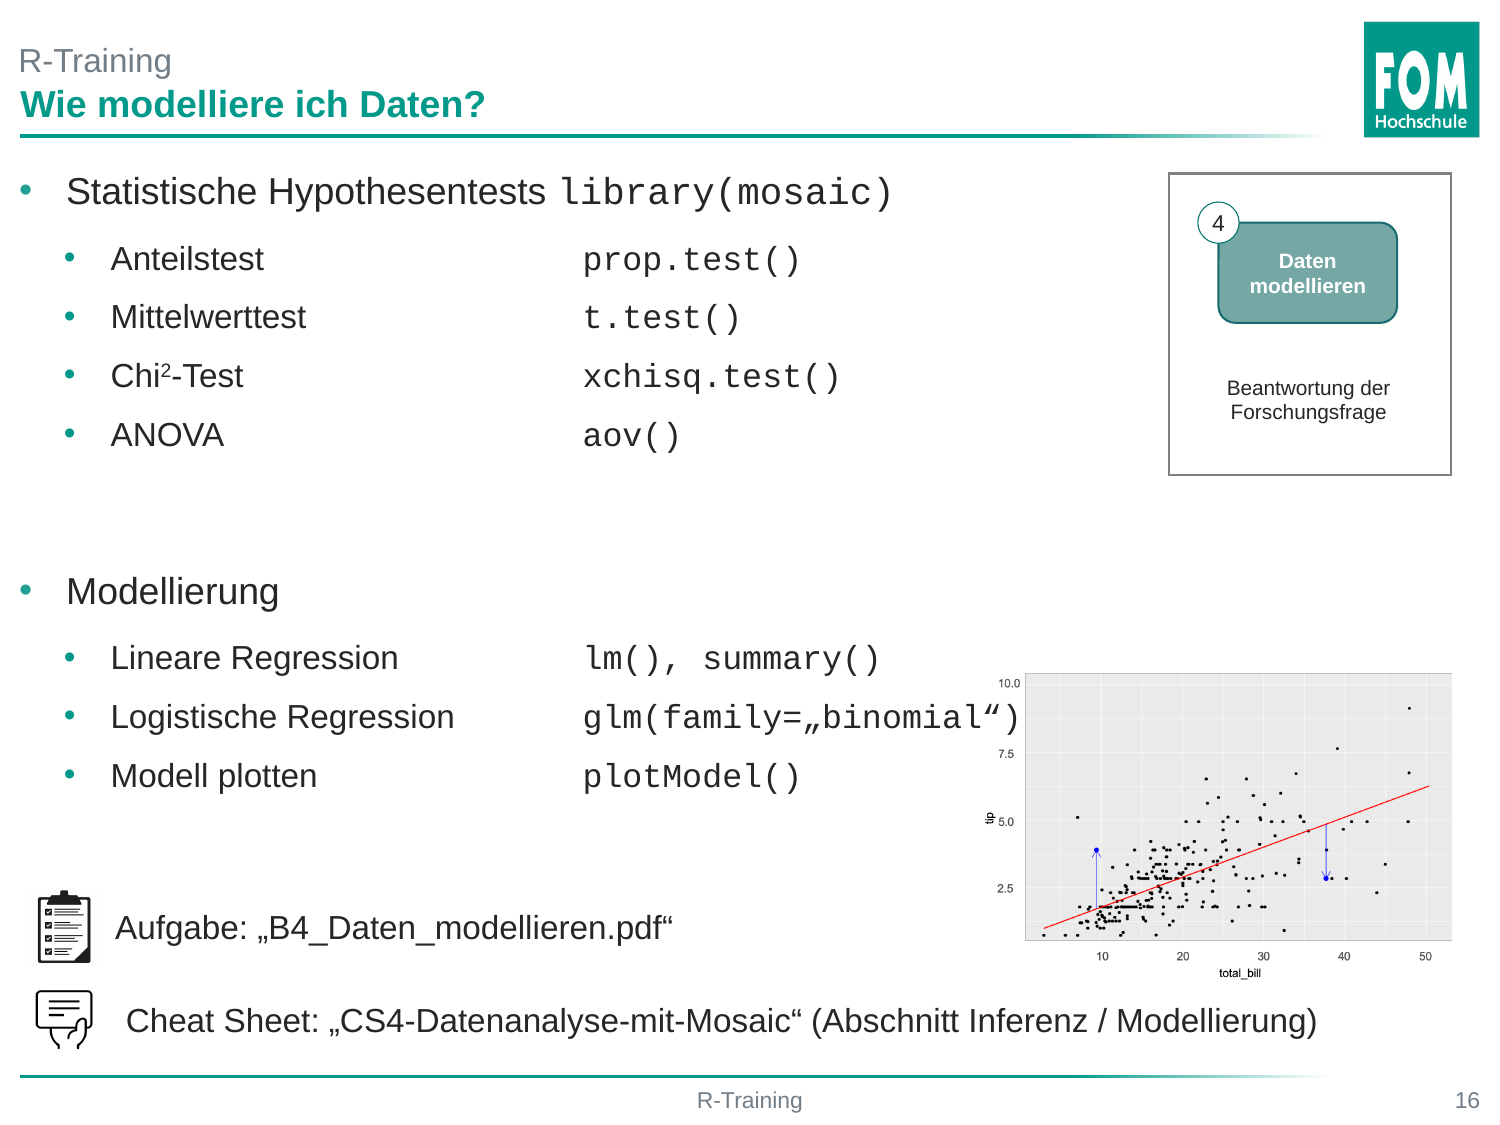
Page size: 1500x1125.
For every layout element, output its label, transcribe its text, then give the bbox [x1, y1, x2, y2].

text_box Aufgabe: „B4_Daten_modellieren.pdf“ [104, 898, 689, 954]
picture [1363, 21, 1480, 138]
picture [24, 887, 104, 966]
text_box [1168, 172, 1452, 476]
footer R-Training [293, 1078, 1207, 1125]
list Statistische Hypothesentests library(mosaic) Anteilstest prop.test() Mittelwerttest t.test() Chi2-Test xchisq.test() ANOVA aov() Modellierung Lineare Regression lm(), summary() Logistische Regression glm(family=„binomial“) Modell plotten plotModel() [4, 159, 1369, 1042]
title R-Training [3, 28, 1306, 72]
list Wie modelliere ich Daten? [3, 72, 1308, 132]
picture [29, 985, 99, 1054]
slide_number 16 [1245, 1078, 1495, 1125]
picture [978, 672, 1452, 986]
text_box Cheat Sheet: „CS4-Datenanalyse-mit-Mosaic“ (Abschnitt Inferenz / Modellierung) [111, 991, 1335, 1047]
